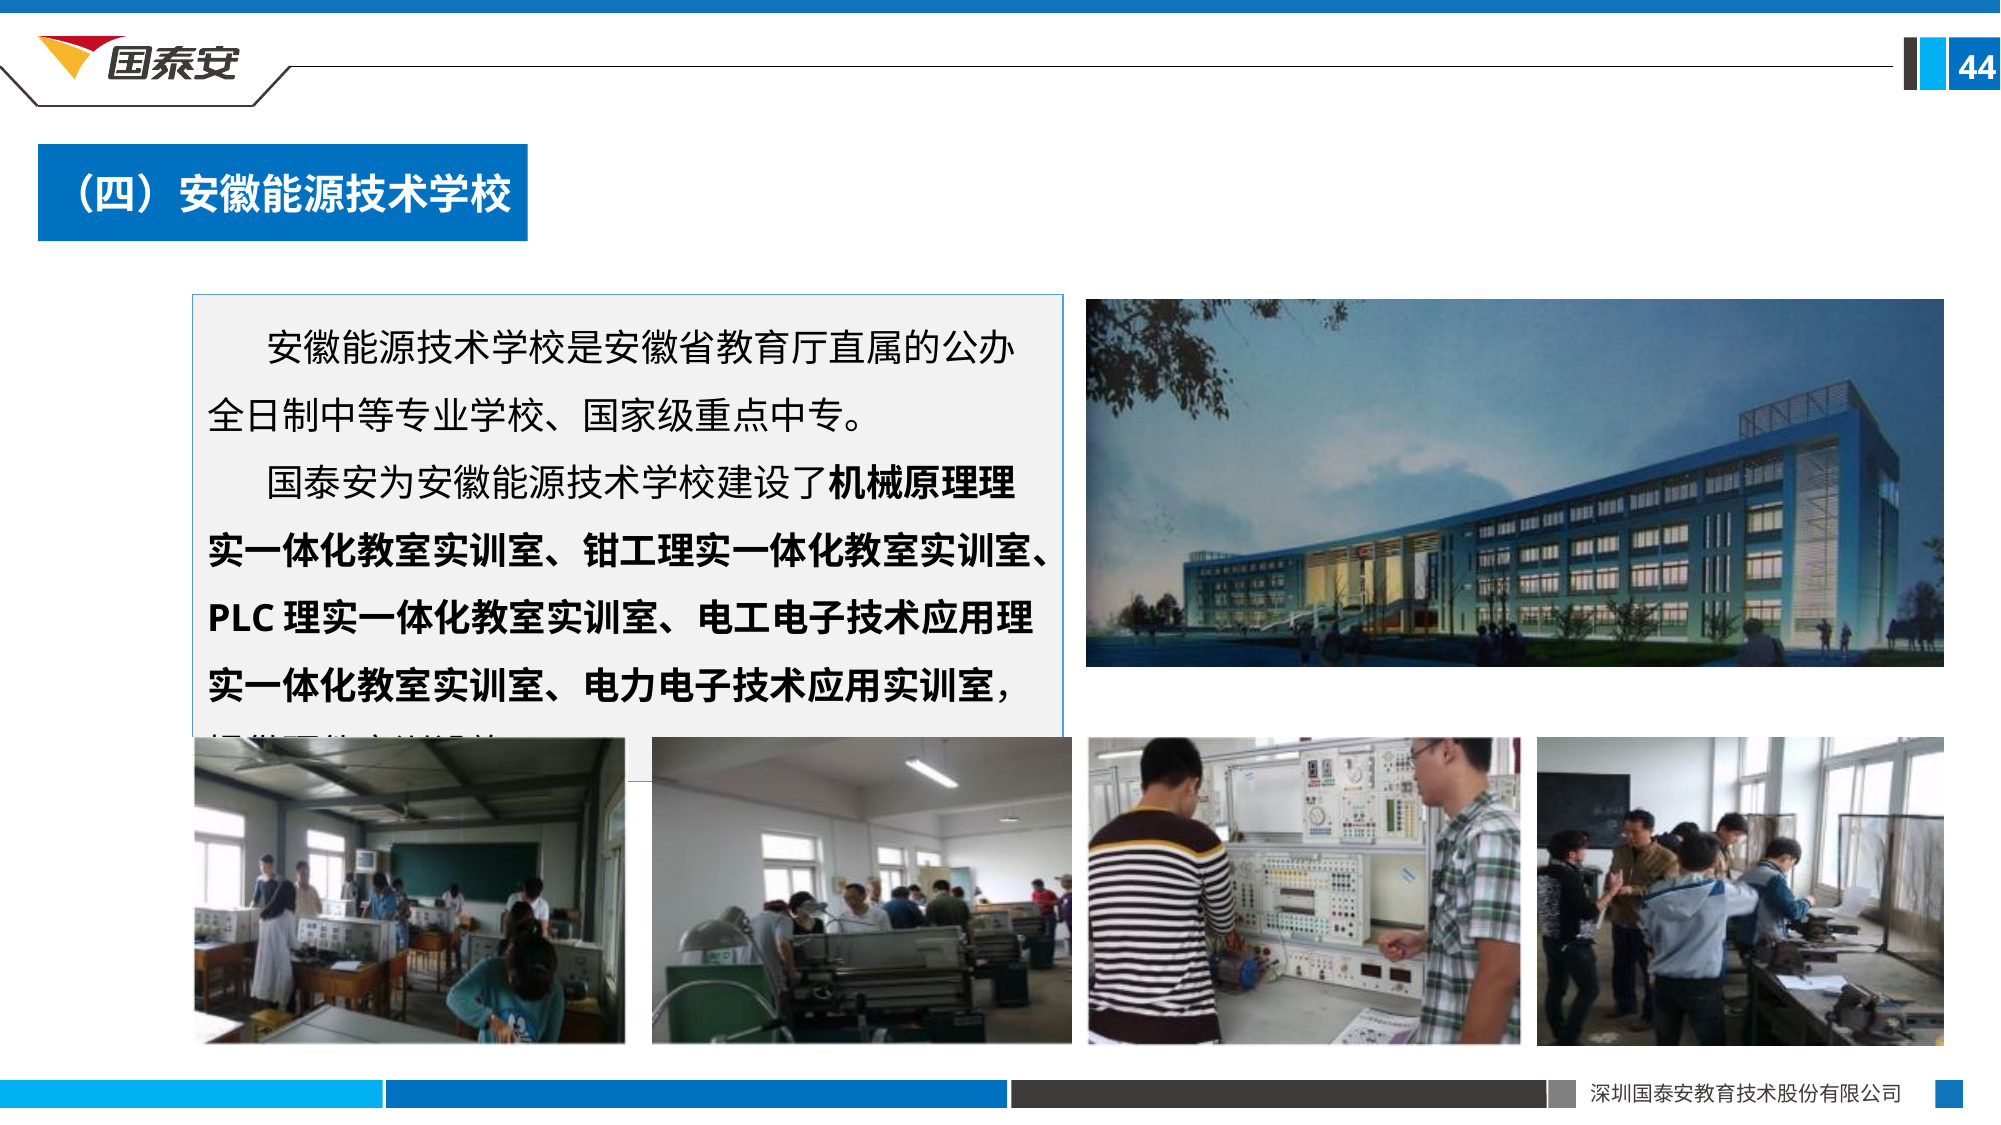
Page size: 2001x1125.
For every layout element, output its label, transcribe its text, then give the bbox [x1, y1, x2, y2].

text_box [0, 66, 290, 106]
text_box 44 [1944, 38, 2000, 94]
text_box （四）安徽能源技术学校 [38, 144, 528, 242]
picture [652, 737, 1072, 1047]
text_box 安徽能源技术学校是安徽省教育厅直属的公办全日制中等专业学校、国家级重点中专。 国泰安为安徽能源技术学校建设了机械原理理实一体化教室实训室、钳工理实一体化教室实训室、PLC理实一体化教室实训室、电工电子技术应用理实一体化教室实训室、电力电子技术应用实训室，提供硬件实训设施。 [192, 294, 1063, 782]
picture [1086, 737, 1522, 1047]
picture [1537, 737, 1944, 1047]
picture [1086, 299, 1945, 667]
picture [192, 737, 628, 1047]
